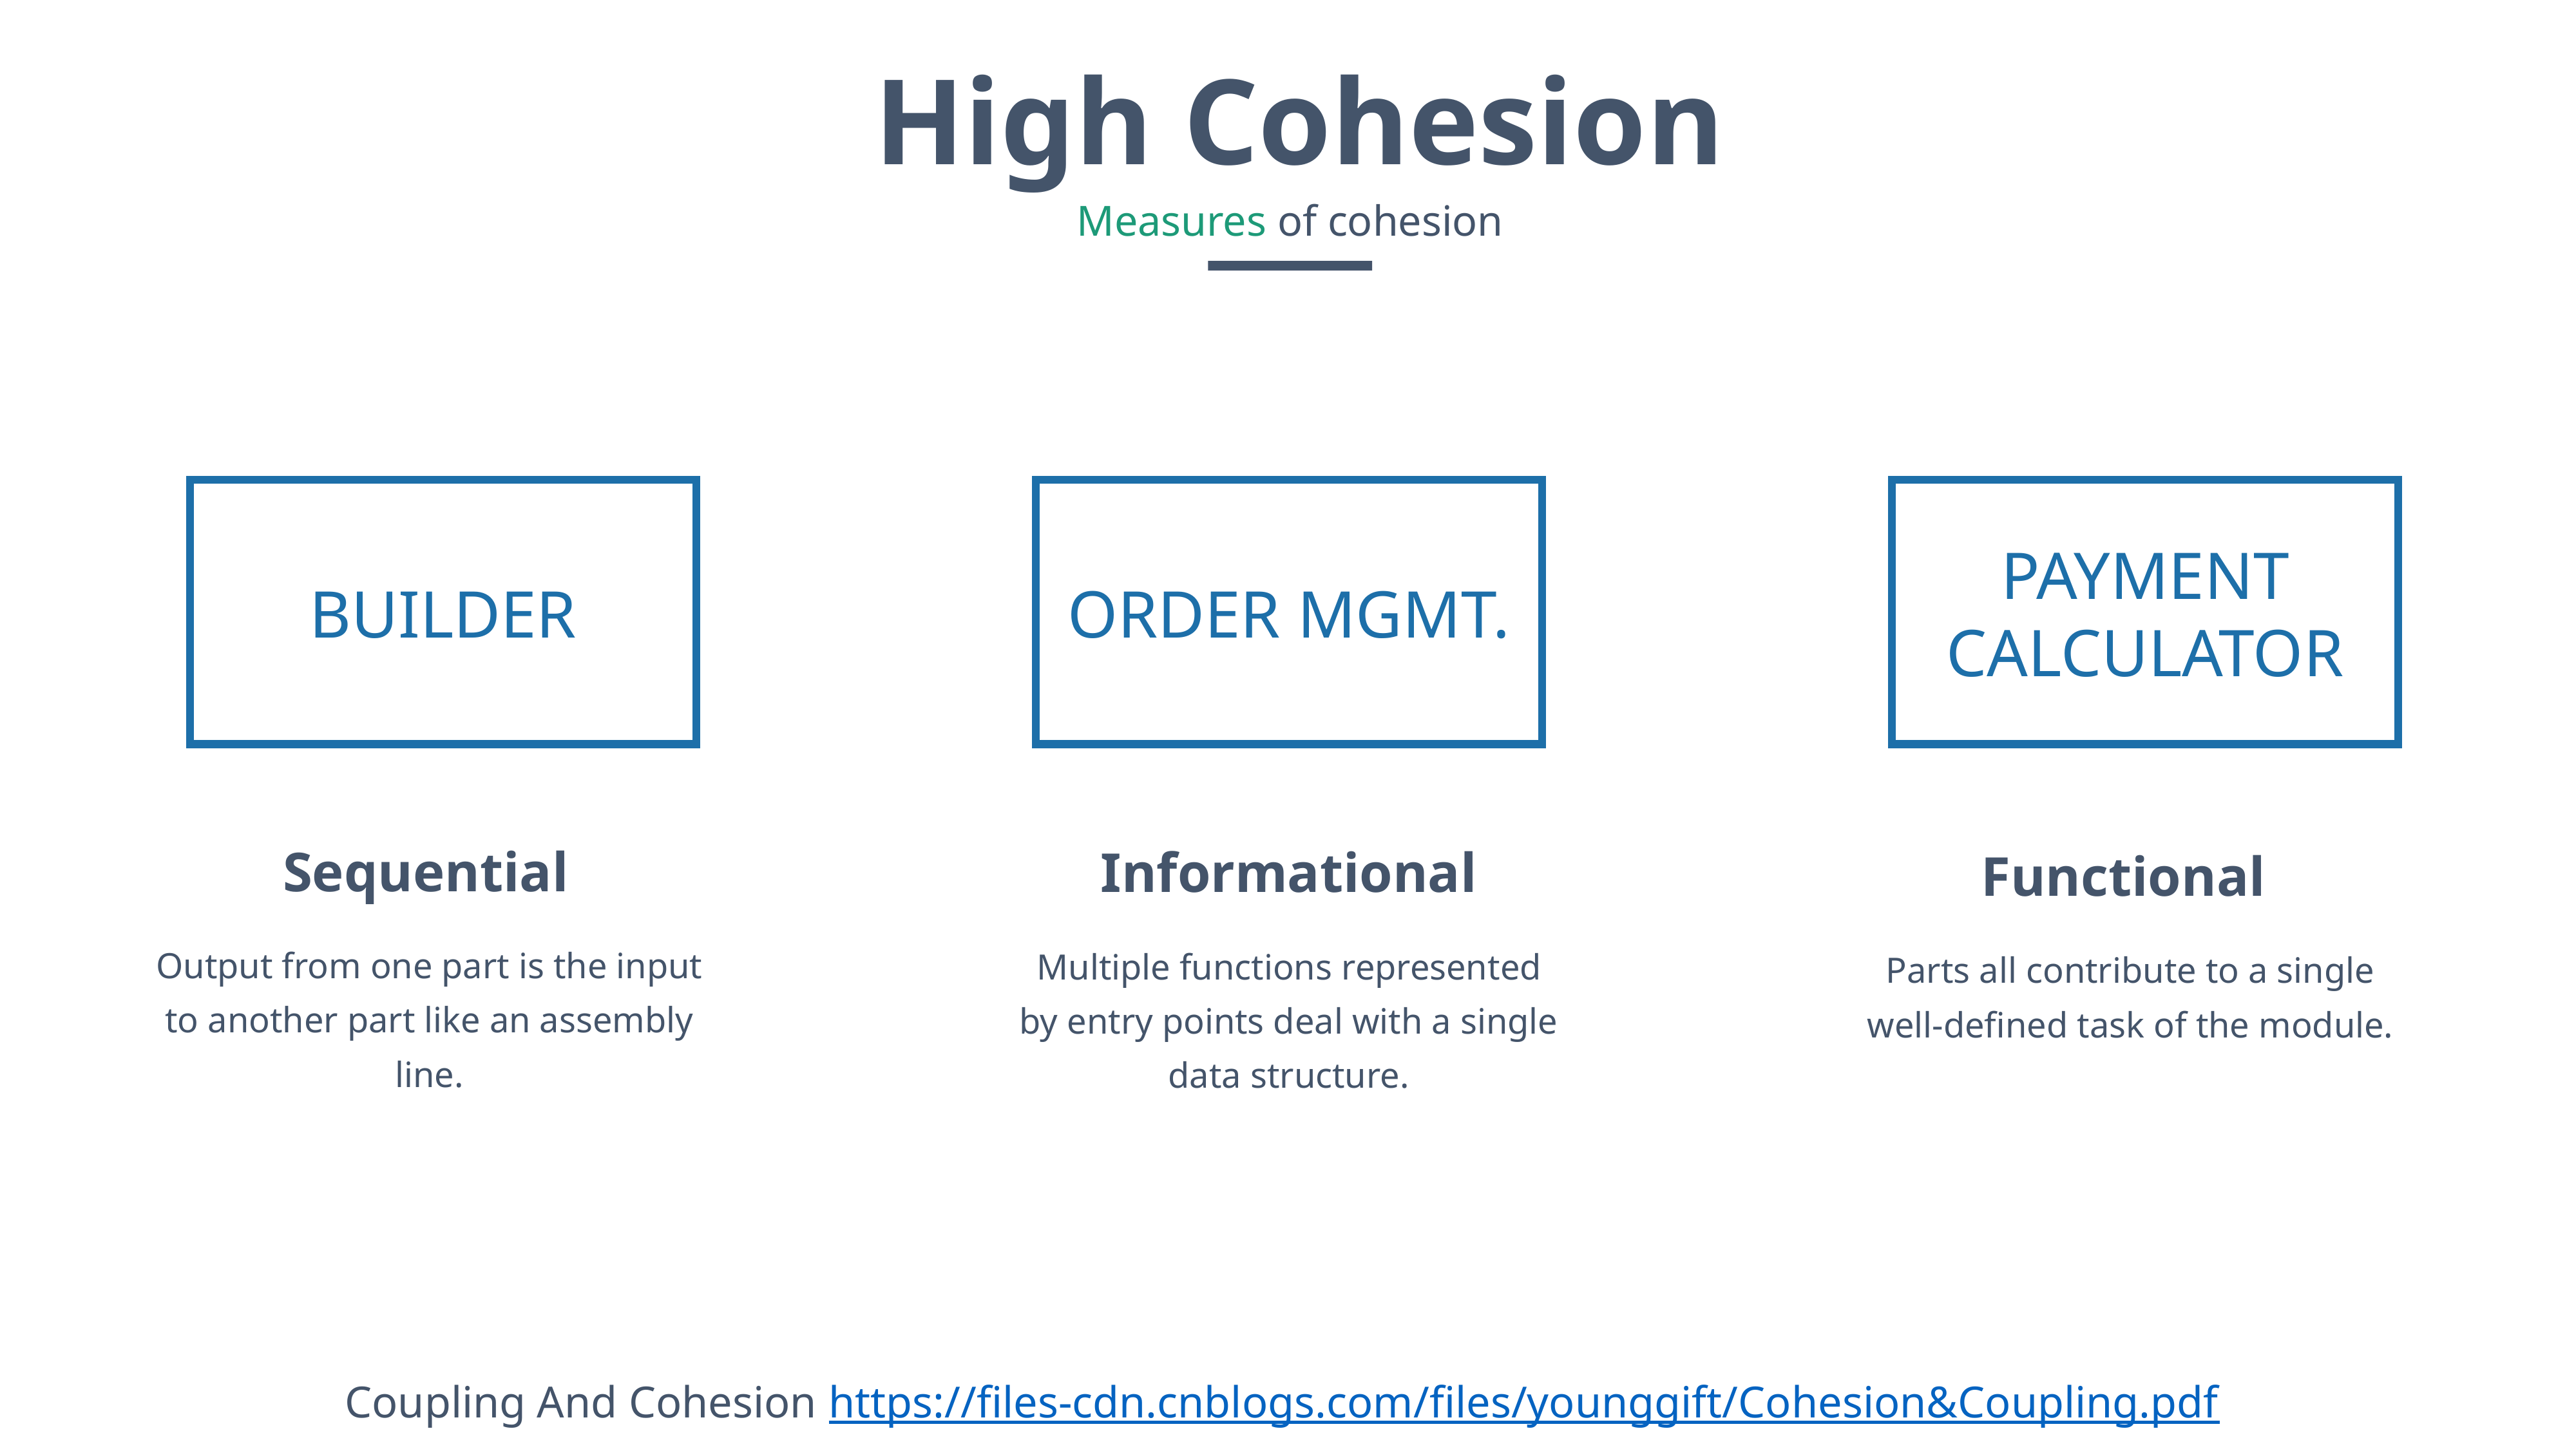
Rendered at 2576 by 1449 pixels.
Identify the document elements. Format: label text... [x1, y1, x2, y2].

text_box Coupling And Cohesion https://files-cdn.cnblogs.com/files/younggift/Cohesion&Coupling.pdf [0, 1370, 2576, 1438]
text_box [1208, 261, 1373, 271]
text_box Sequential [273, 833, 593, 907]
text_box Output from one part is the input to another part like an assembly line. [132, 920, 727, 1106]
text_box BUILDER [189, 479, 697, 745]
text_box High Cohesion [864, 41, 1735, 193]
text_box ORDER MGMT. [1035, 479, 1543, 745]
text_box PAYMENT CALCULATOR [1891, 479, 2399, 745]
text_box Measures of cohesion [1054, 173, 1527, 256]
text_box Informational [1091, 833, 1487, 908]
text_box Functional [1971, 837, 2289, 912]
text_box Multiple functions represented by entry points deal with a single data structure. [992, 920, 1586, 1106]
text_box Parts all contribute to a single well-defined task of the module. [1833, 924, 2428, 1056]
